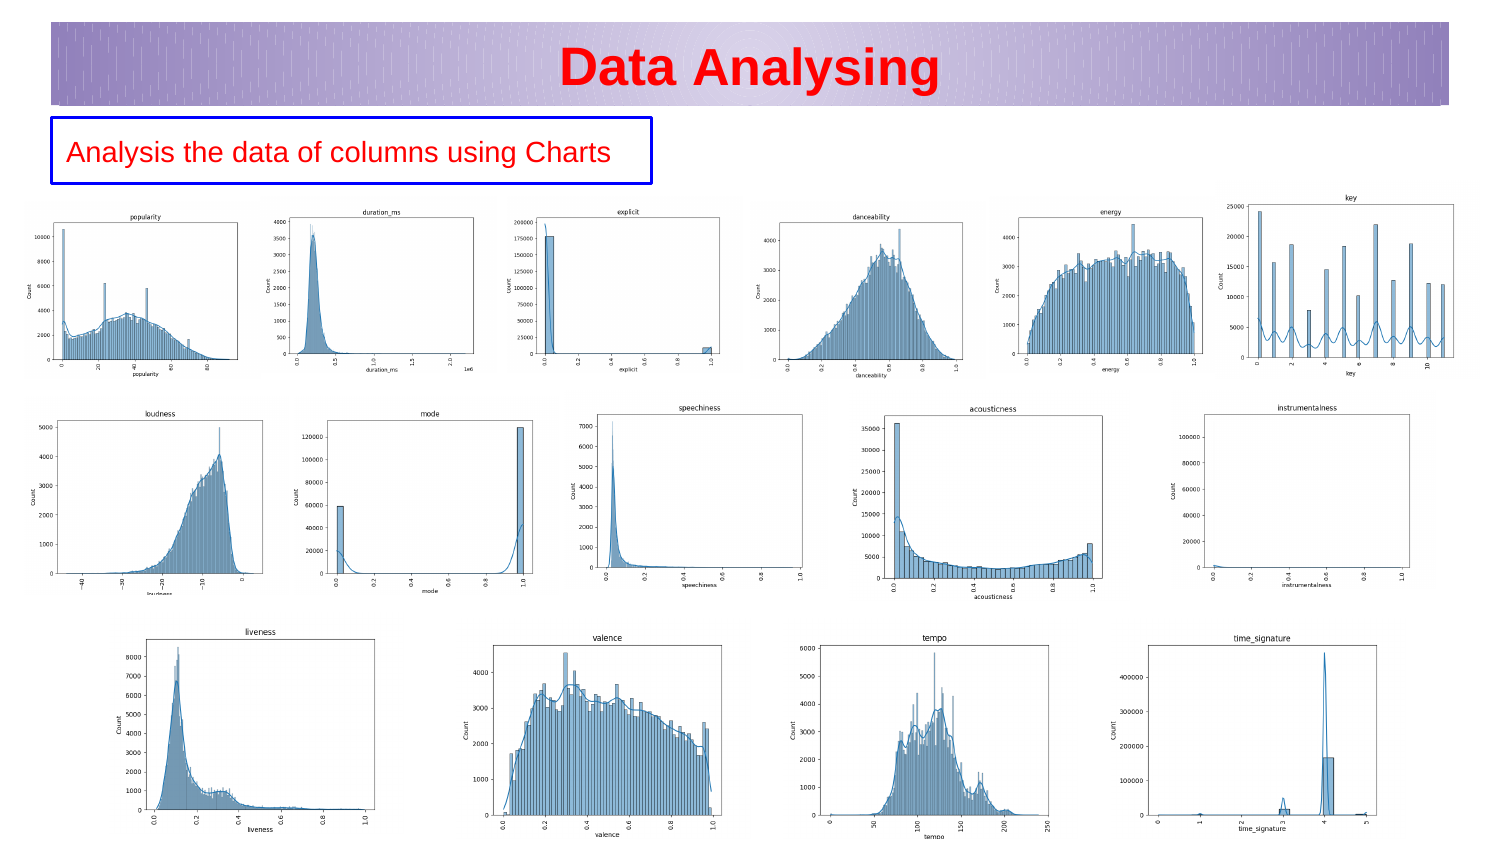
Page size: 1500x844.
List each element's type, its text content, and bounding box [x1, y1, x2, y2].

picture [507, 196, 744, 374]
picture [783, 617, 1079, 839]
picture [108, 612, 404, 834]
text_box Analysis the data of columns using Charts [51, 117, 652, 184]
picture [24, 196, 497, 379]
text_box [411, 17, 1334, 94]
picture [989, 180, 1480, 379]
picture [455, 617, 751, 839]
picture [294, 396, 559, 595]
picture [849, 390, 1130, 601]
picture [1111, 617, 1406, 839]
picture [1171, 390, 1436, 589]
picture [749, 201, 986, 379]
title Data Analysing [51, 22, 1449, 106]
picture [564, 390, 829, 589]
picture [24, 396, 289, 595]
